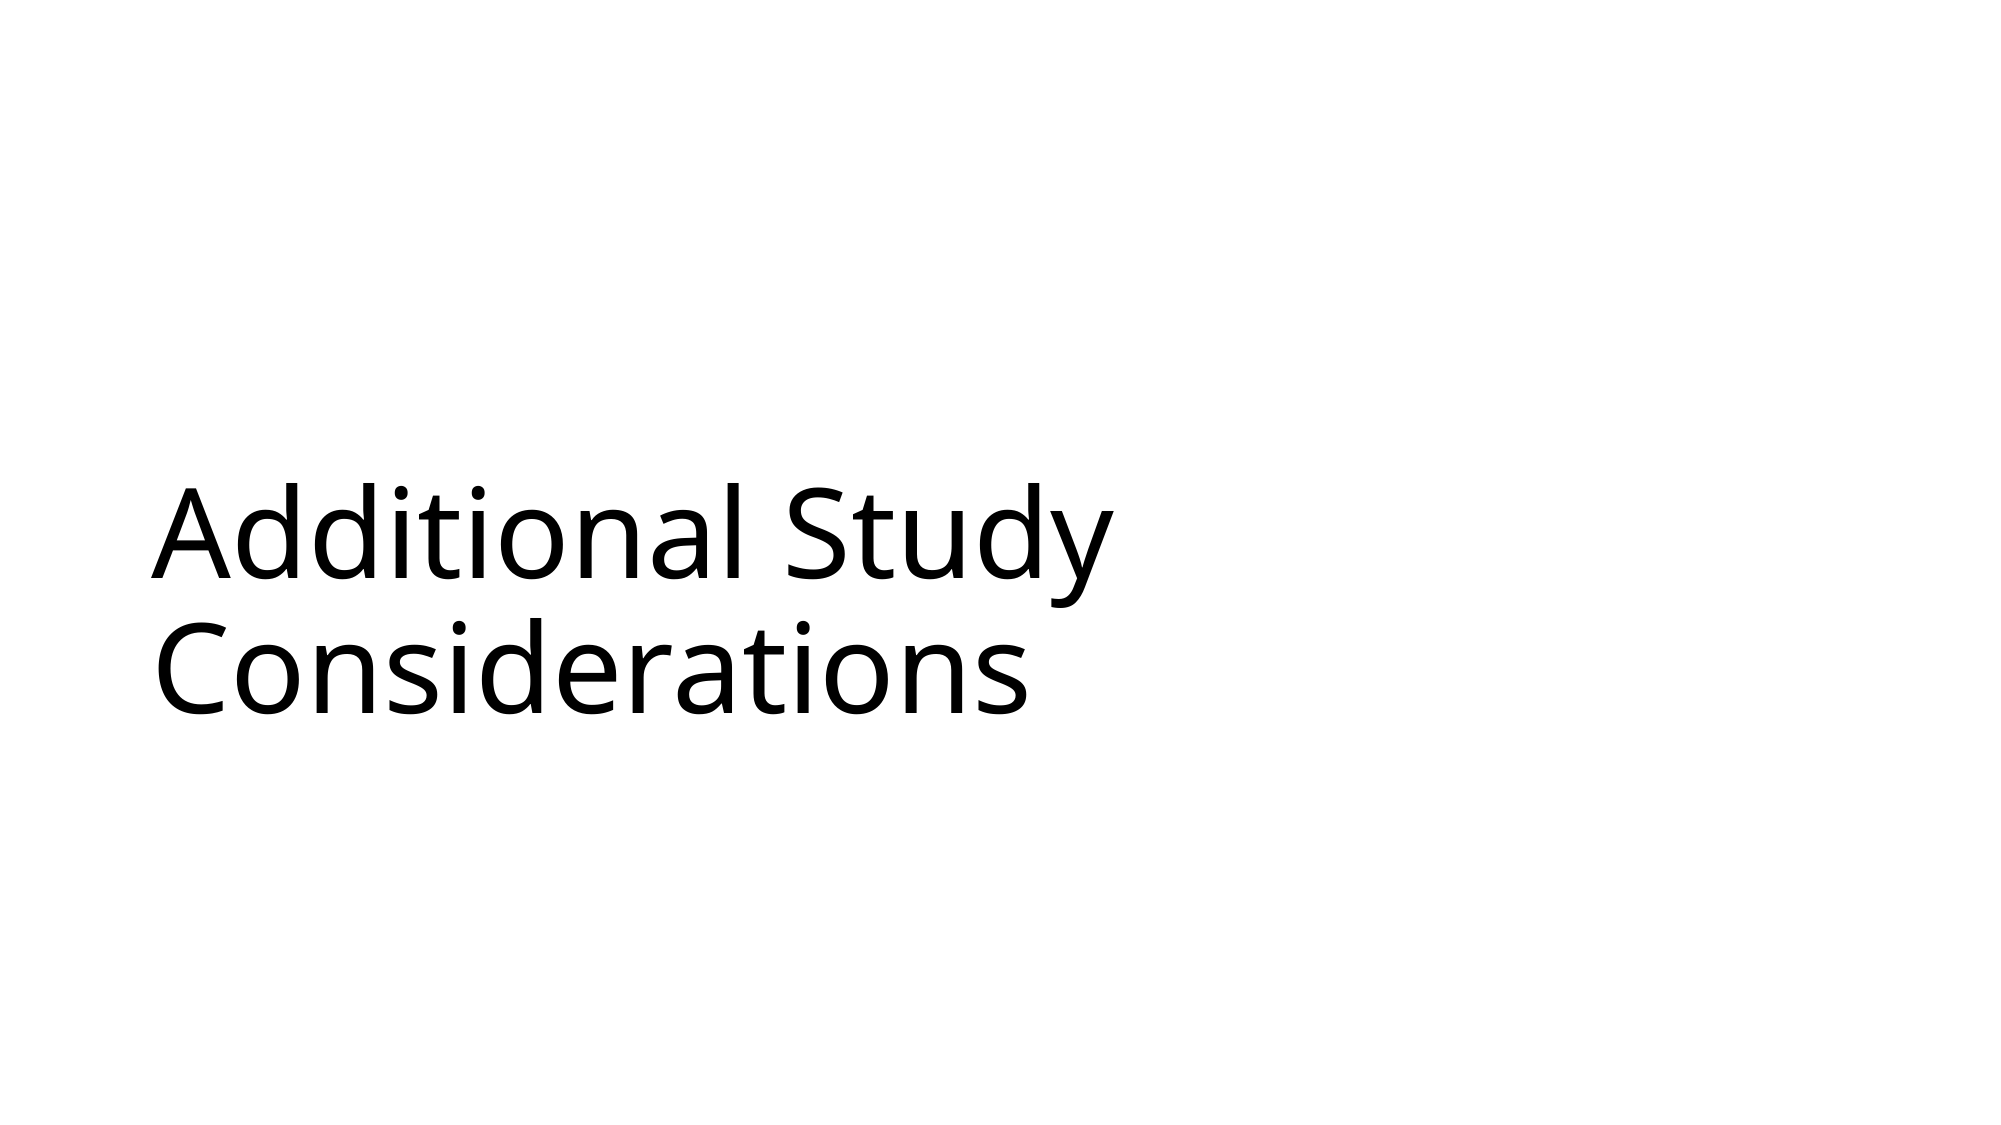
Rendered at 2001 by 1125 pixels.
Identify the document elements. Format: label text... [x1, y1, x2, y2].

title Additional Study Considerations [136, 280, 1862, 749]
